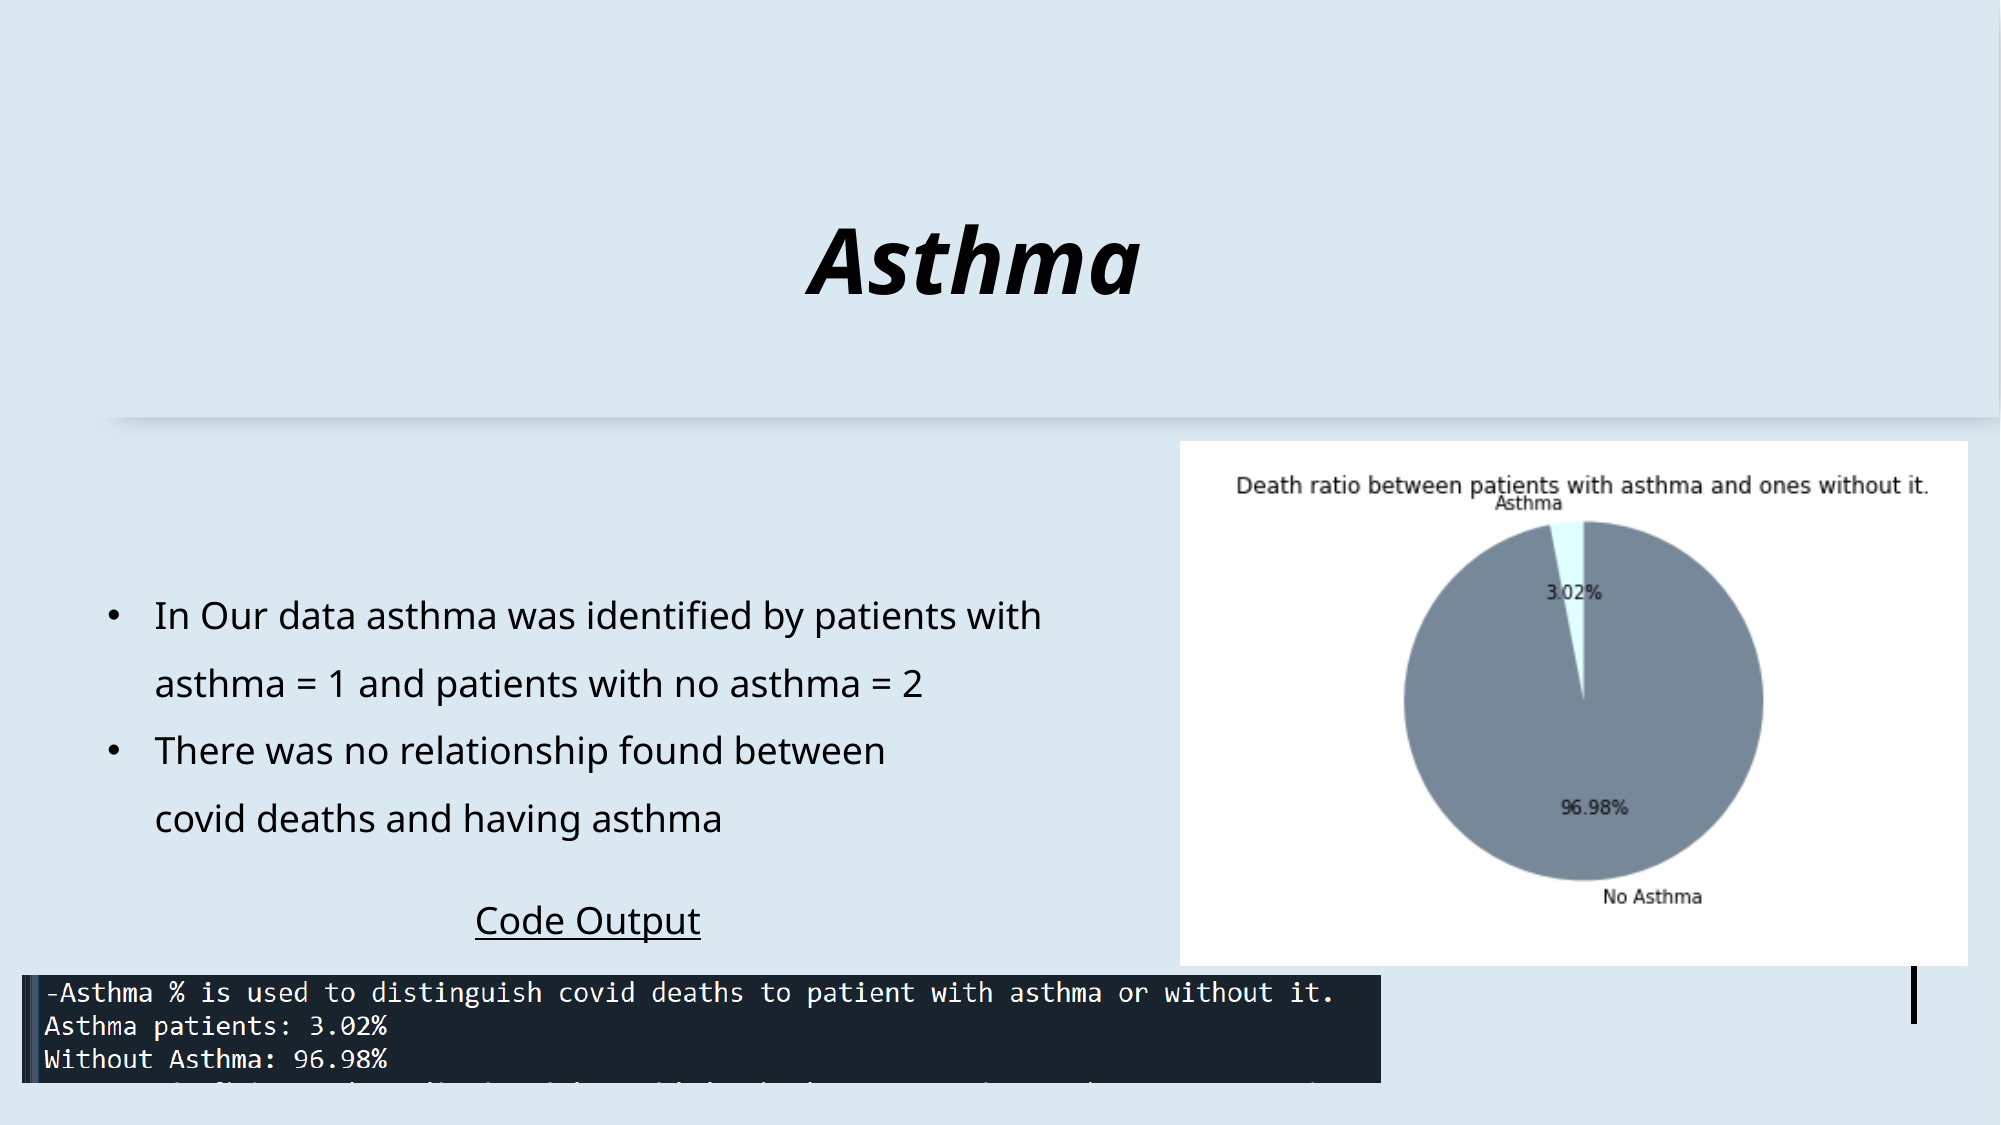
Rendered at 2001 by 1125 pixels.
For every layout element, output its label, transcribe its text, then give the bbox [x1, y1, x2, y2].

text_box Code Output [459, 889, 1118, 950]
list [1180, 441, 1968, 966]
title Asthma [124, 140, 1828, 376]
picture [22, 975, 1381, 1083]
text_box In Our data asthma was identified by patients with asthma = 1 and patients with no asthma = 2 There was no relationship found between covid deaths and having asthma [92, 562, 1132, 848]
